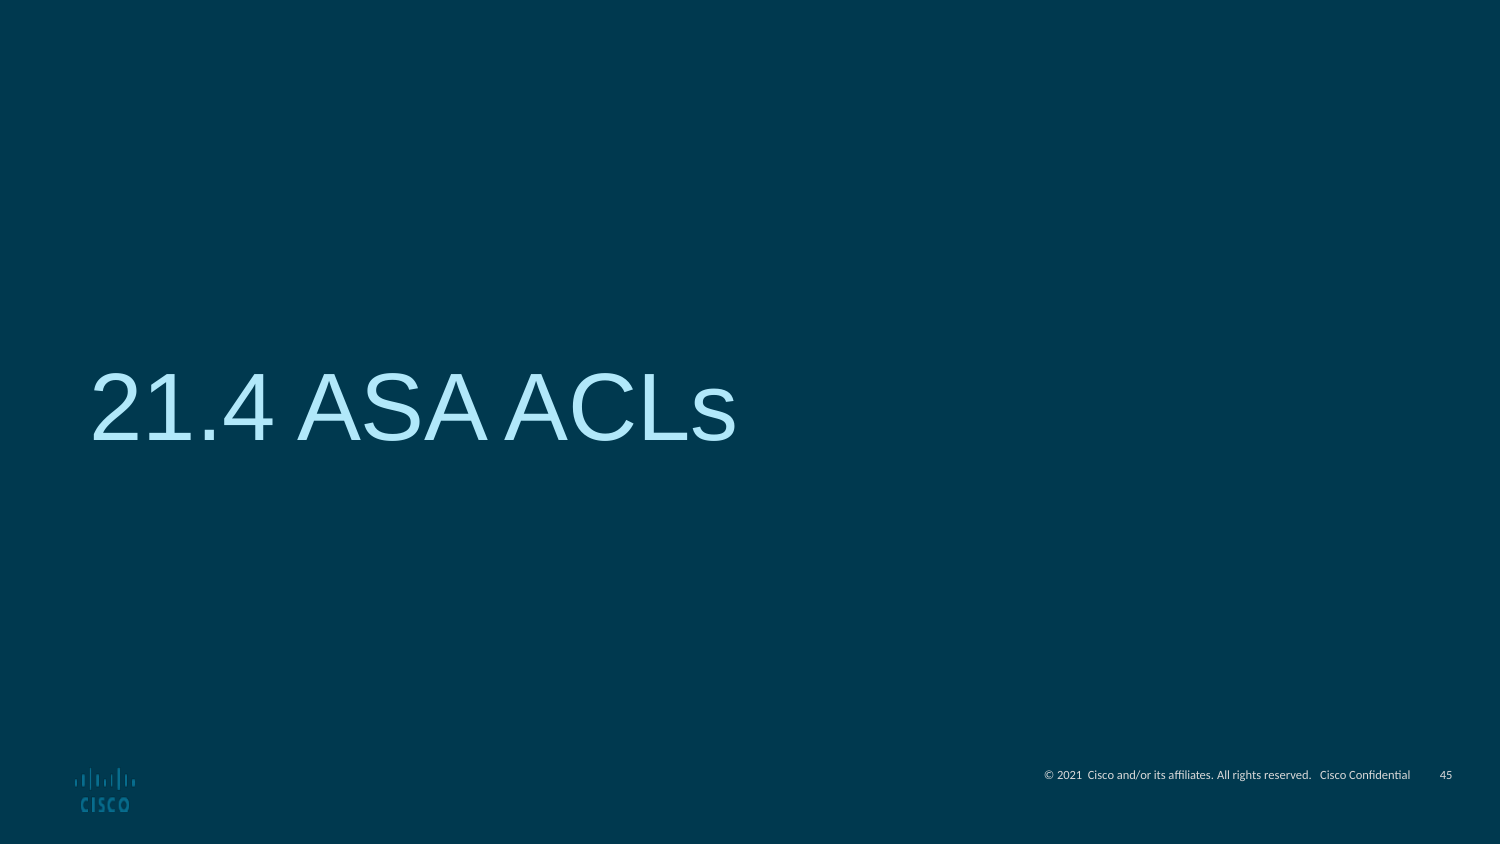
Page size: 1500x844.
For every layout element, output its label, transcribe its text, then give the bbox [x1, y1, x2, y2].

list 21.4 ASA ACLs [75, 337, 1425, 488]
slide_number 45 [1425, 759, 1500, 797]
